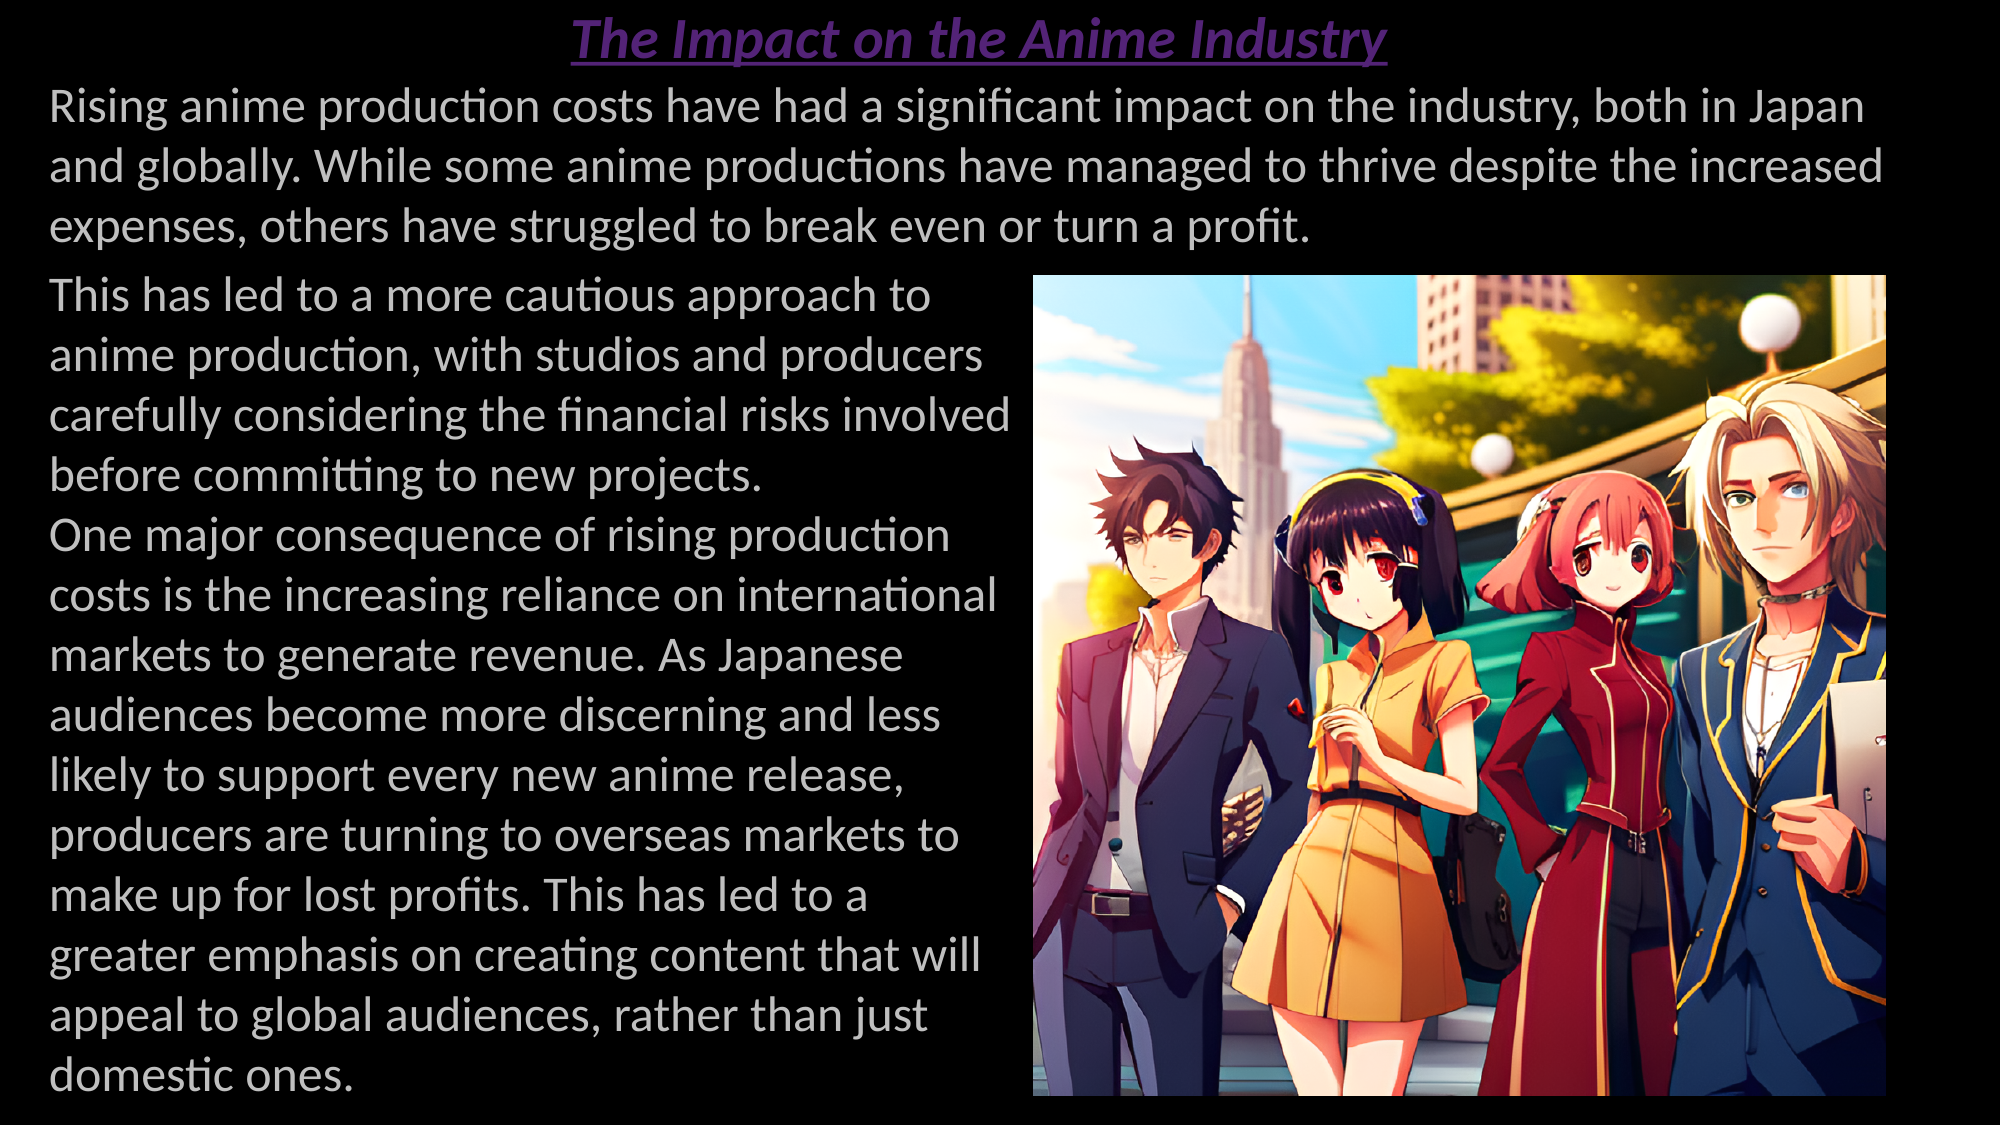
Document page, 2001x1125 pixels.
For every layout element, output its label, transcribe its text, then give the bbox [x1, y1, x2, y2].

picture [1033, 275, 1886, 1096]
text_box Rising anime production costs have had a significant impact on the industry, both in Japan and globally. While some anime productions have managed to thrive despite the increased expenses, others have struggled to break even or turn a profit. [33, 64, 1962, 260]
text_box This has led to a more cautious approach to anime production, with studios and producers carefully considering the financial risks involved before committing to new projects. One major consequence of rising production costs is the increasing reliance on international markets to generate revenue. As Japanese audiences become more discerning and less likely to support every new anime release, producers are turning to overseas markets to make up for lost profits. This has led to a greater emphasis on creating content that will appeal to global audiences, rather than just domestic ones. [33, 260, 1034, 1109]
text_box The Impact on the Anime Industry [555, 0, 1556, 64]
